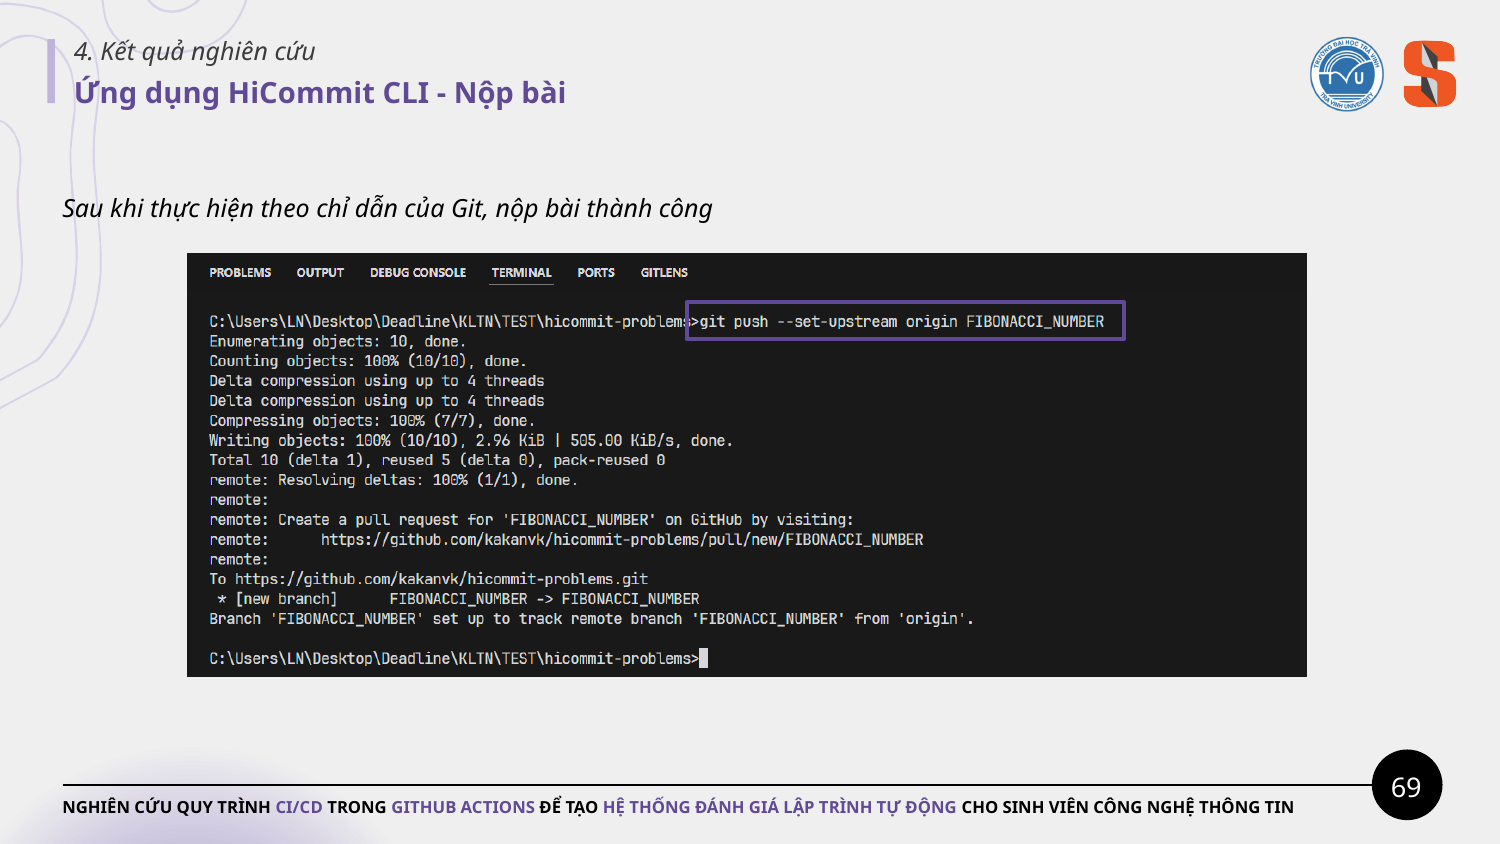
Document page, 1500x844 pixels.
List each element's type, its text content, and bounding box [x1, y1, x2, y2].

text_box Sau khi thực hiện theo chỉ dẫn của Git, nộp bài thành công [47, 163, 1477, 237]
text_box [47, 23, 1242, 128]
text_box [186, 253, 1308, 677]
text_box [1306, 34, 1460, 114]
text_box NGHIÊN CỨU QUY TRÌNH CI/CD TRONG GITHUB ACTIONS ĐỂ TẠO HỆ THỐNG ĐÁNH GIÁ LẬP TRÌNH TỰ ĐỘNG CHO SINH VIÊN CÔNG NGHỆ THÔNG TIN [47, 779, 1318, 831]
text_box 69 [1353, 758, 1459, 811]
